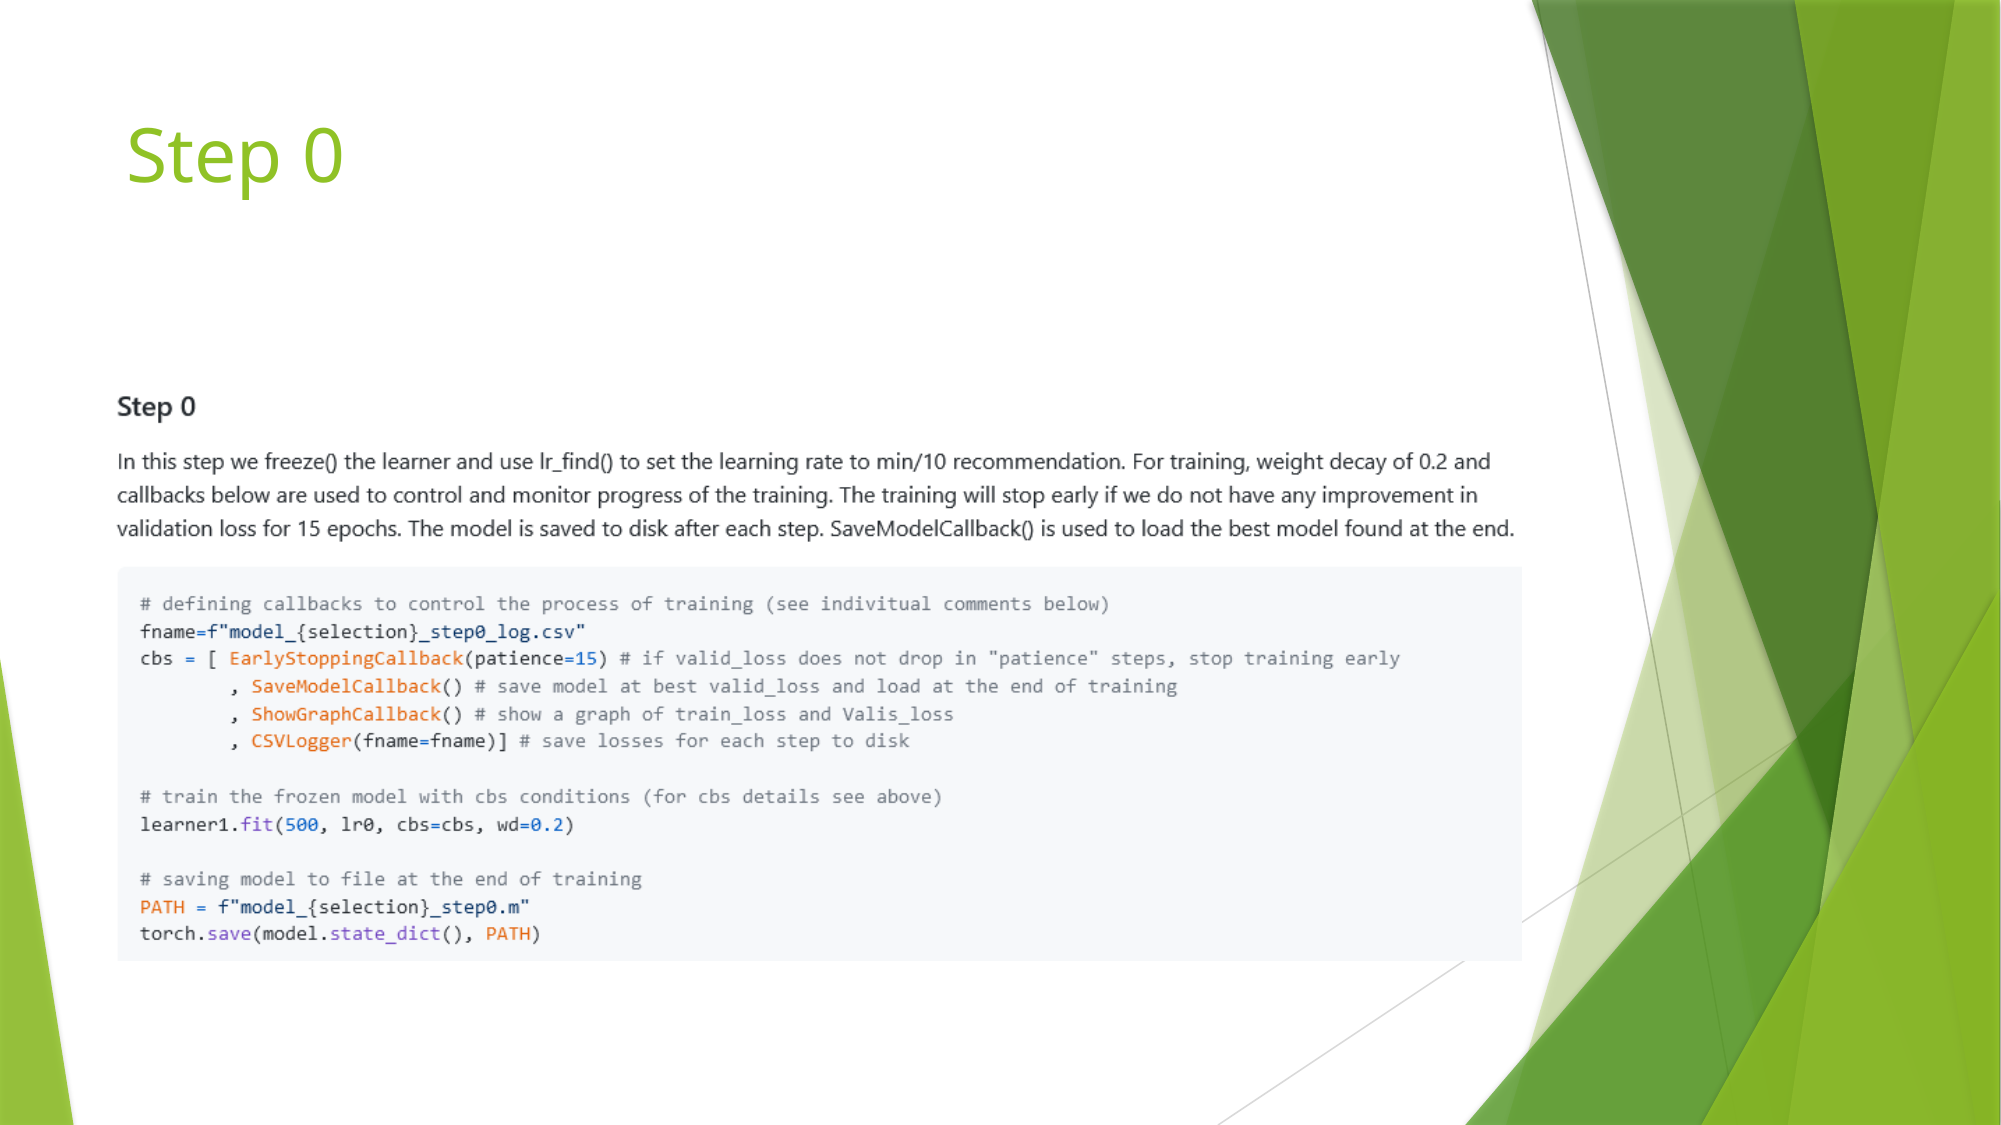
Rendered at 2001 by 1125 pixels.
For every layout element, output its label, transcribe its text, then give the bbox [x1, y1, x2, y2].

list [110, 384, 1522, 962]
title Step 0 [111, 99, 1522, 317]
